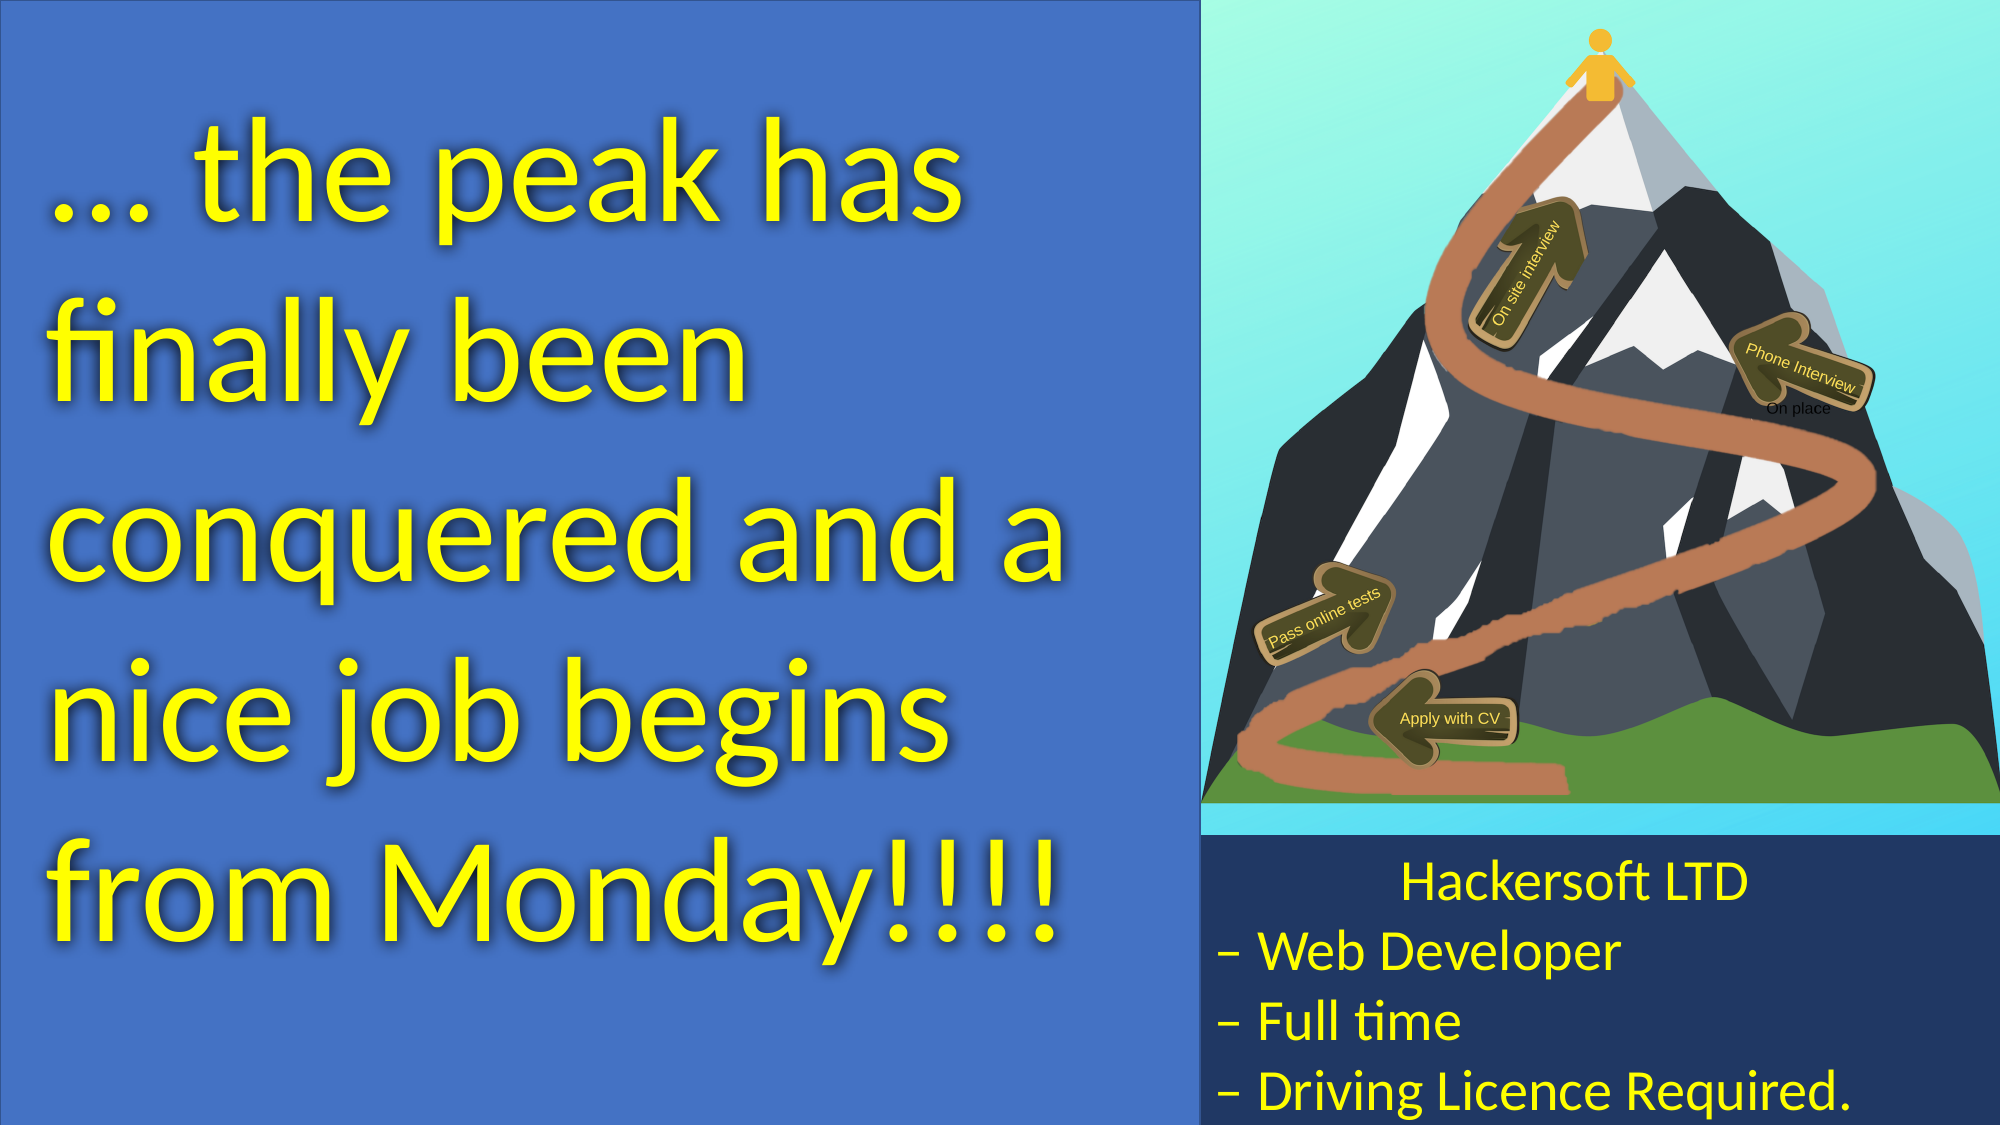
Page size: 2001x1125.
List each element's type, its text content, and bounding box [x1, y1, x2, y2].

text_box ... the peak has finally been conquered and a nice job begins from Monday!!!! [30, 63, 1168, 979]
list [1199, 0, 2000, 1125]
text_box [0, 0, 1199, 1125]
